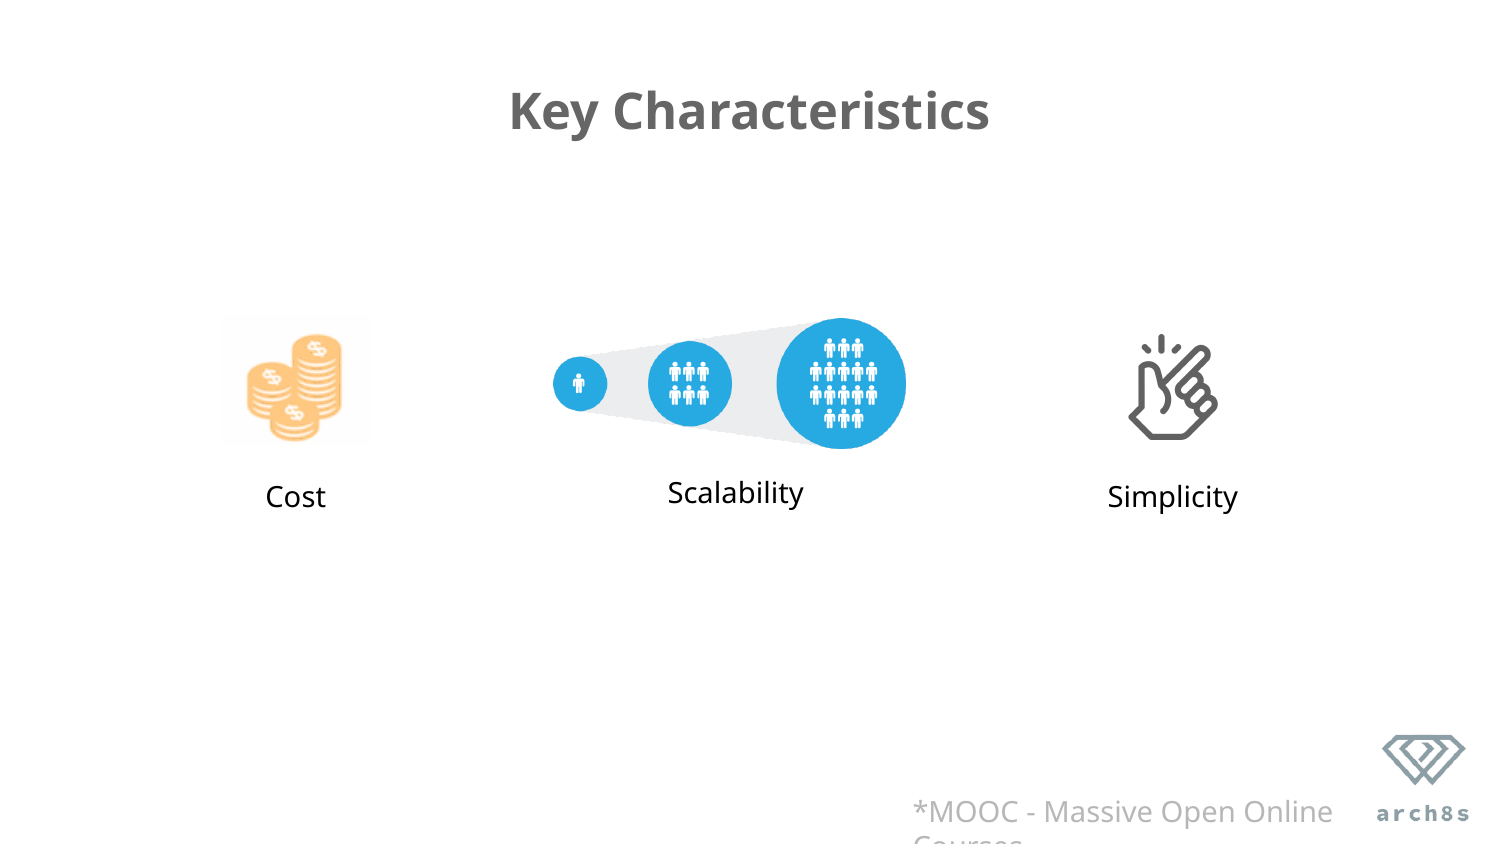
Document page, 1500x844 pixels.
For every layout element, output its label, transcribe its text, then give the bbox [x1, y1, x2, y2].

text_box Simplicity [1066, 462, 1279, 528]
title Key Characteristics [493, 64, 1007, 159]
picture [1120, 334, 1226, 440]
text_box Scalability [629, 459, 842, 525]
text_box Cost [228, 462, 363, 528]
picture [552, 318, 906, 449]
picture [221, 314, 371, 445]
text_box *MOOC - Massive Open Online Courses [897, 778, 1311, 844]
picture [1316, 681, 1500, 844]
